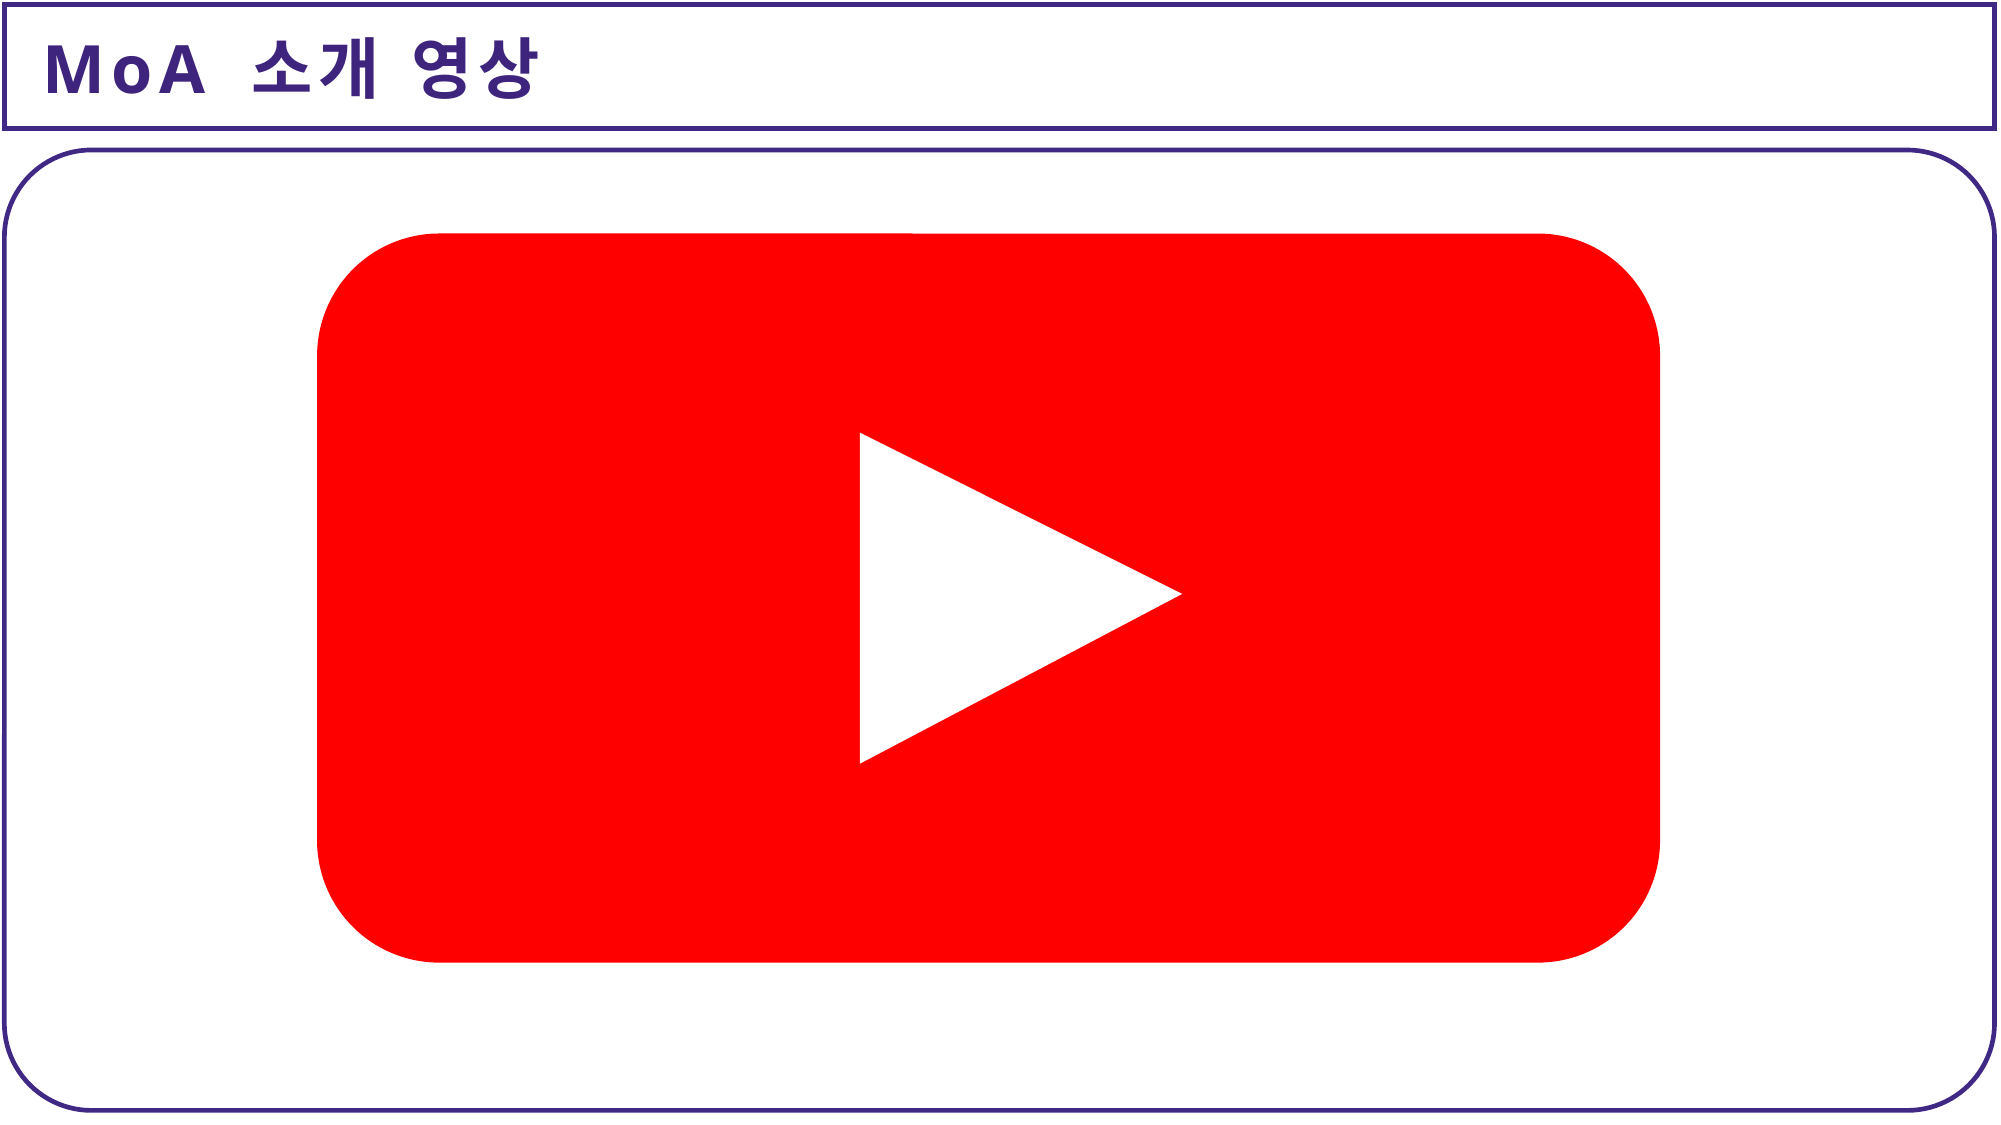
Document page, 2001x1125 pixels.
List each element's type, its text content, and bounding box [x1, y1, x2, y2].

text_box MoA 소개 영상 [3, 4, 1996, 129]
text_box [863, 438, 1175, 758]
text_box [3, 148, 1996, 1112]
